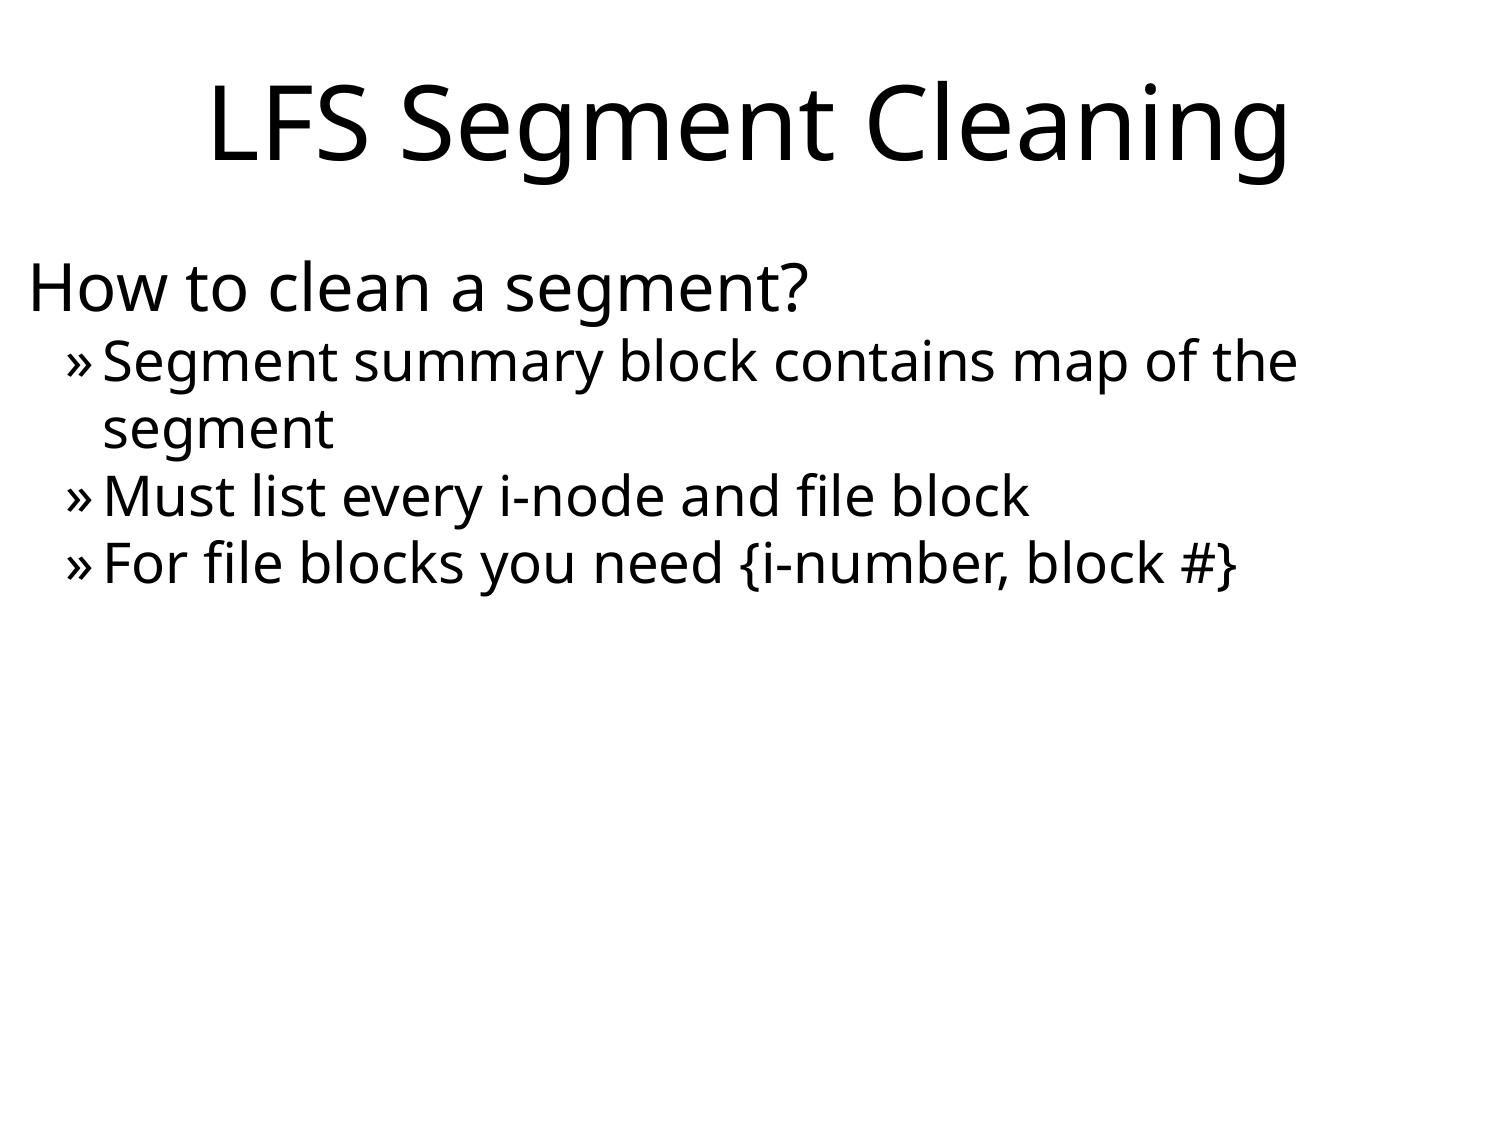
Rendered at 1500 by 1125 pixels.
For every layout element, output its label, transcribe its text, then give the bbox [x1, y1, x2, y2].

title LFS Segment Cleaning [74, 24, 1426, 213]
list How to clean a segment? Segment summary block contains map of the segment Must list every i-node and file block For file blocks you need {i-number, block #} [12, 237, 1500, 1038]
